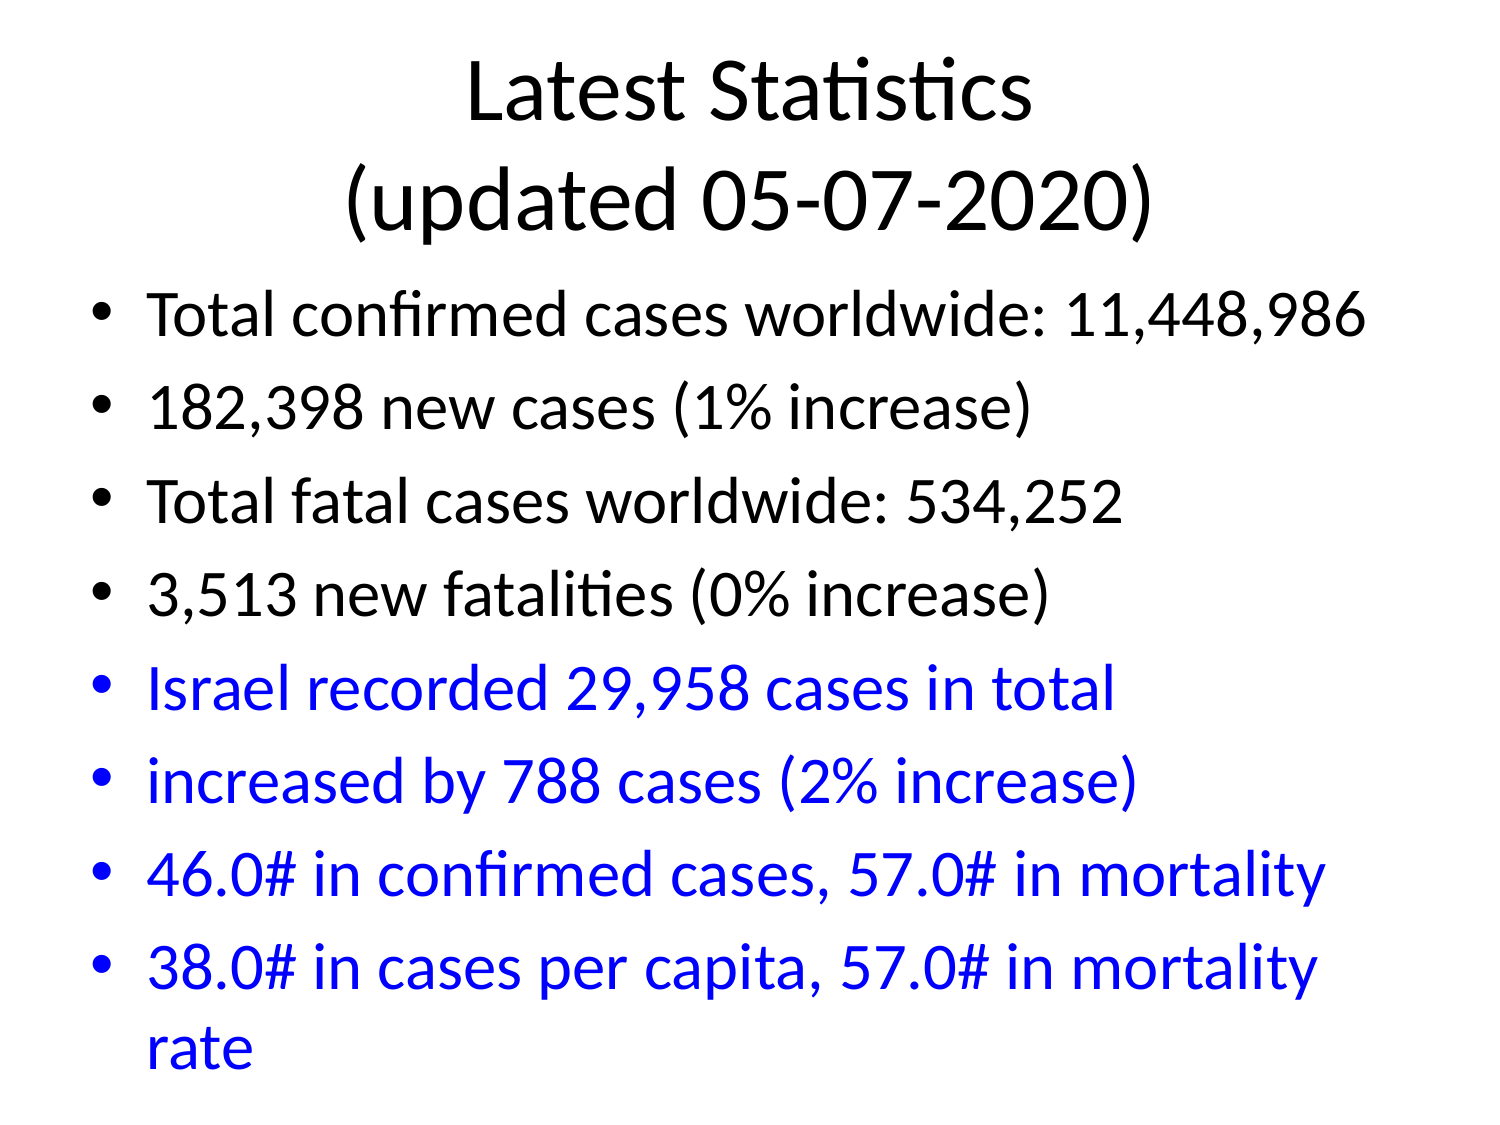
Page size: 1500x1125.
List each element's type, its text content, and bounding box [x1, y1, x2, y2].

list Total confirmed cases worldwide: 11,448,986 182,398 new cases (1% increase) Total fatal cases worldwide: 534,252 3,513 new fatalities (0% increase) Israel recorded 29,958 cases in total increased by 788 cases (2% increase) 46.0# in confirmed cases, 57.0# in mortality 38.0# in cases per capita, 57.0# in mortality rate [75, 262, 1425, 1005]
title Latest Statistics (updated 05-07-2020) [75, 45, 1425, 233]
